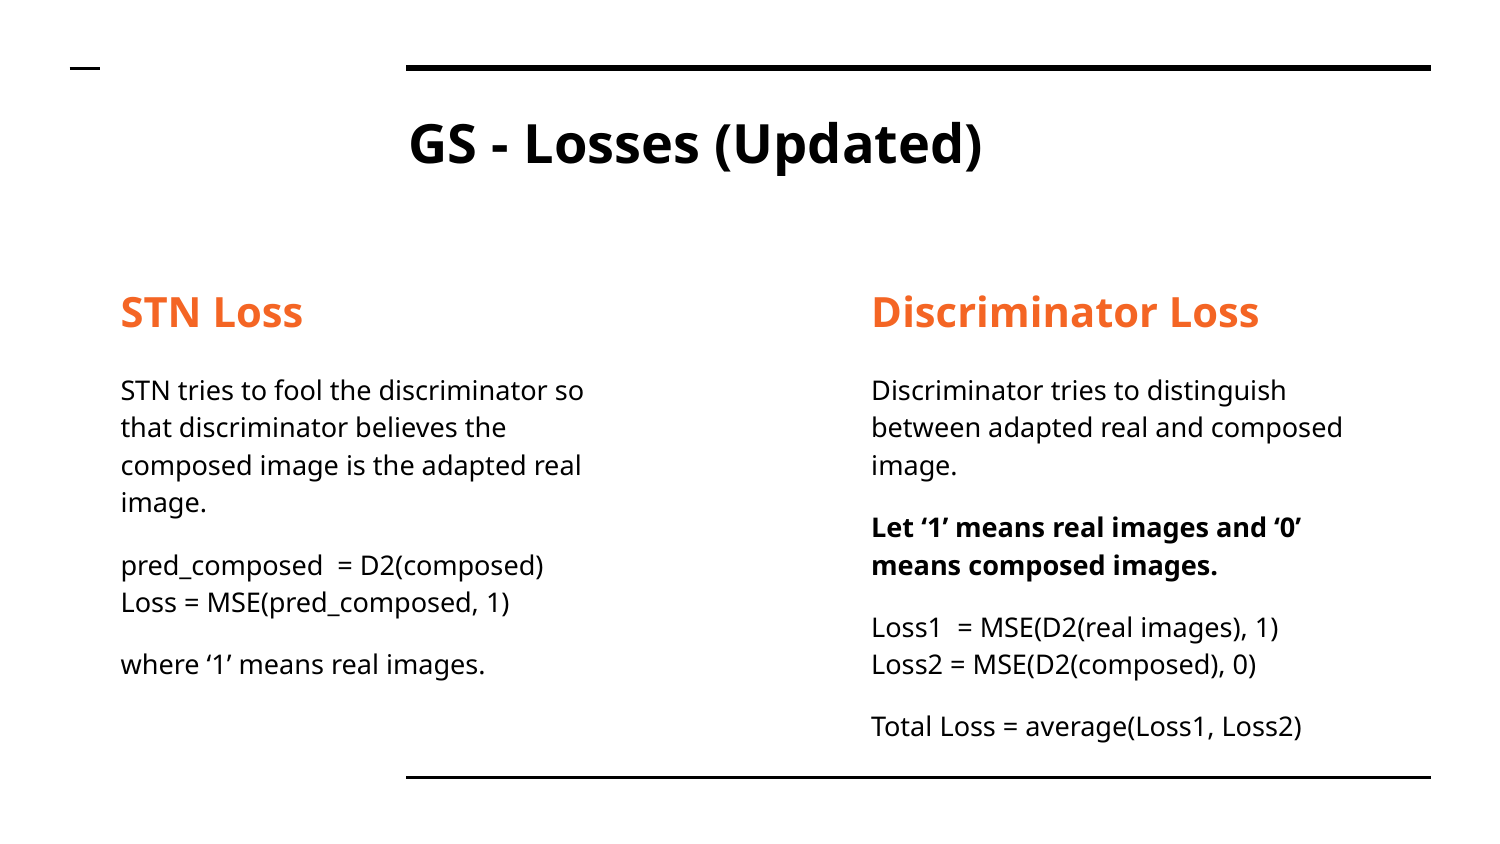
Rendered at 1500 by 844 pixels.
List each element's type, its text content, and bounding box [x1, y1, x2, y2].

list Discriminator Loss Discriminator tries to distinguish between adapted real and composed image. Let ‘1’ means real images and ‘0’ means composed images. Loss1 = MSE(D2(real images), 1) Loss2 = MSE(D2(composed), 0) Total Loss = average(Loss1, Loss2) [856, 262, 1360, 756]
title GS - Losses (Updated) [393, 94, 1431, 199]
list STN Loss STN tries to fool the discriminator so that discriminator believes the composed image is the adapted real image. pred_composed = D2(composed) Loss = MSE(pred_composed, 1) where ‘1’ means real images. [105, 262, 610, 756]
